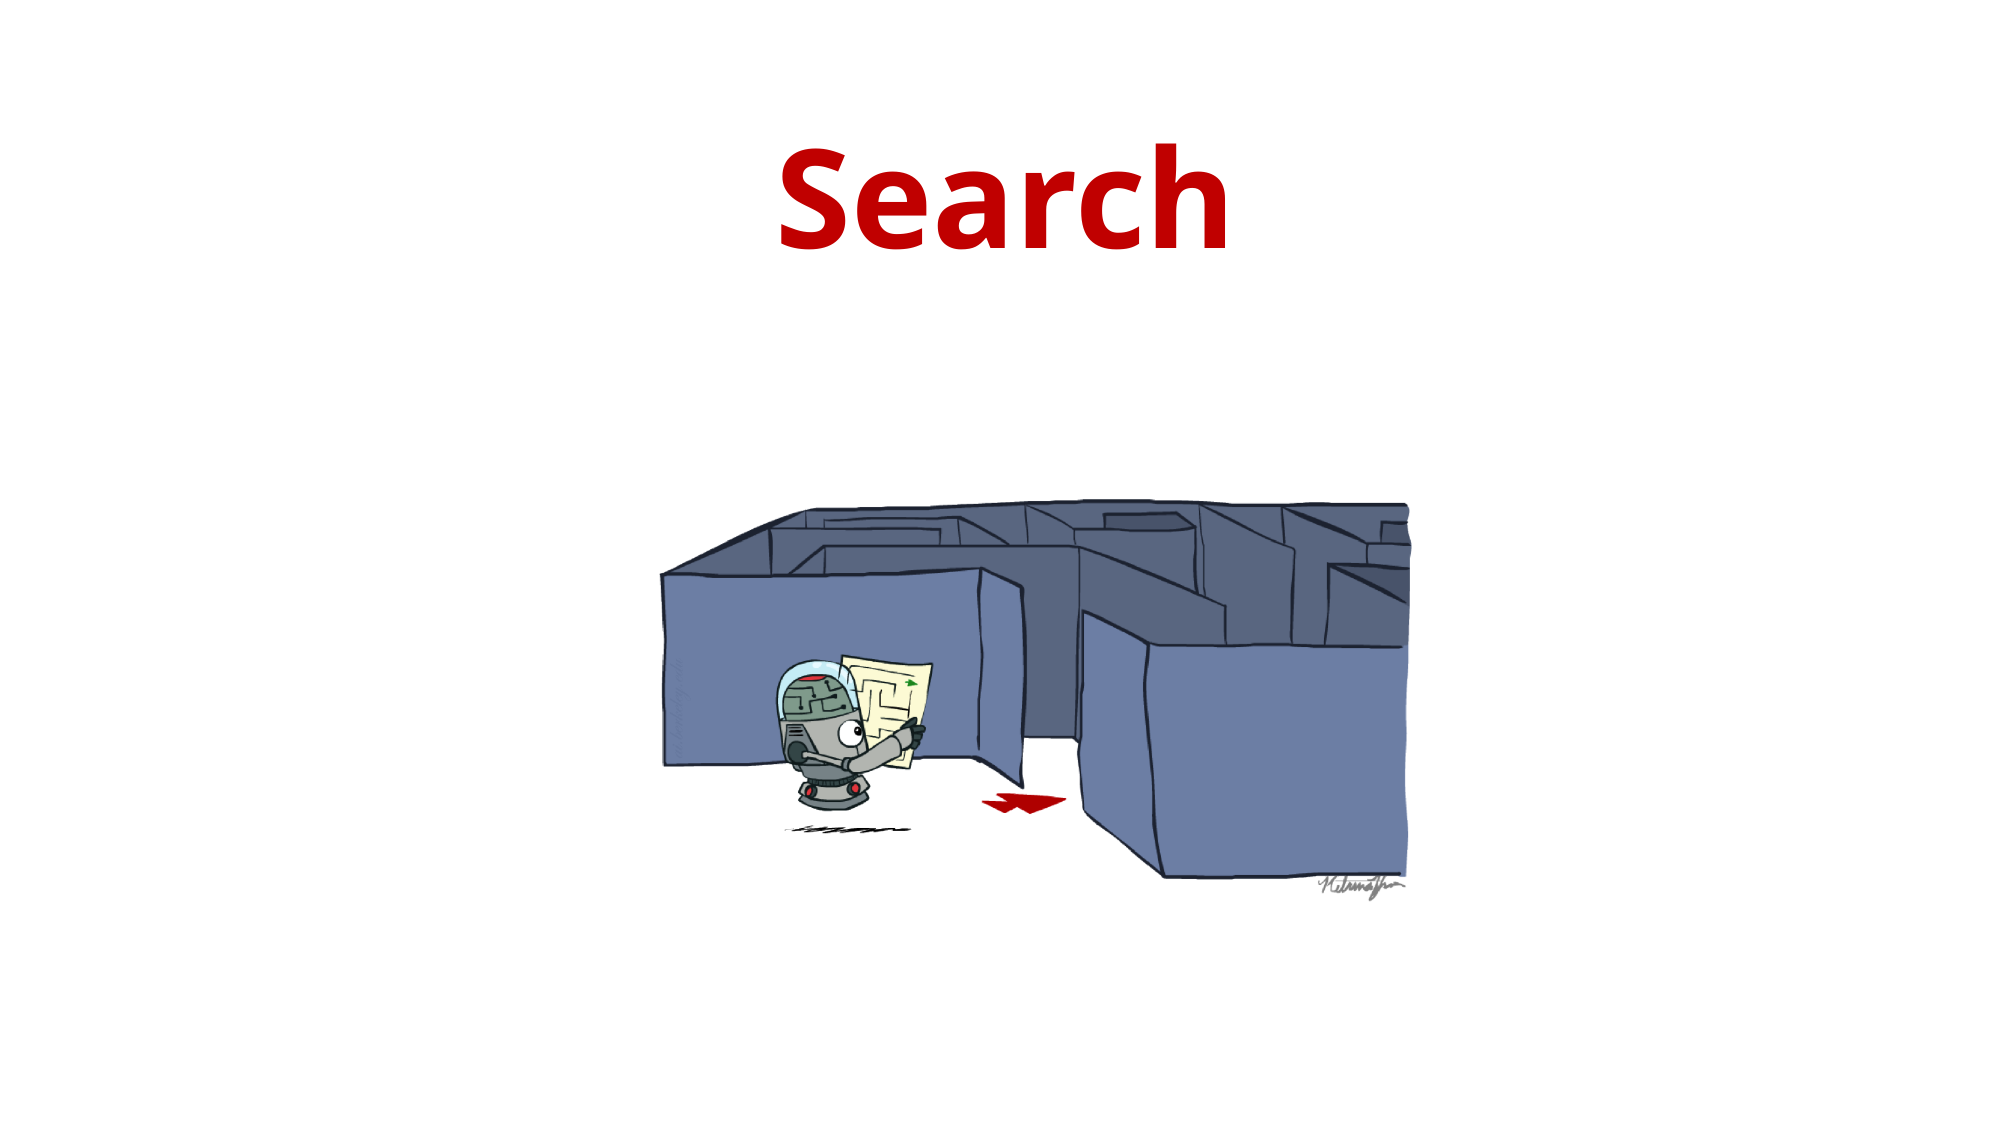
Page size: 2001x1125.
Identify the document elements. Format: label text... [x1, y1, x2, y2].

picture [560, 496, 1439, 954]
text_box Search [74, 122, 1937, 390]
